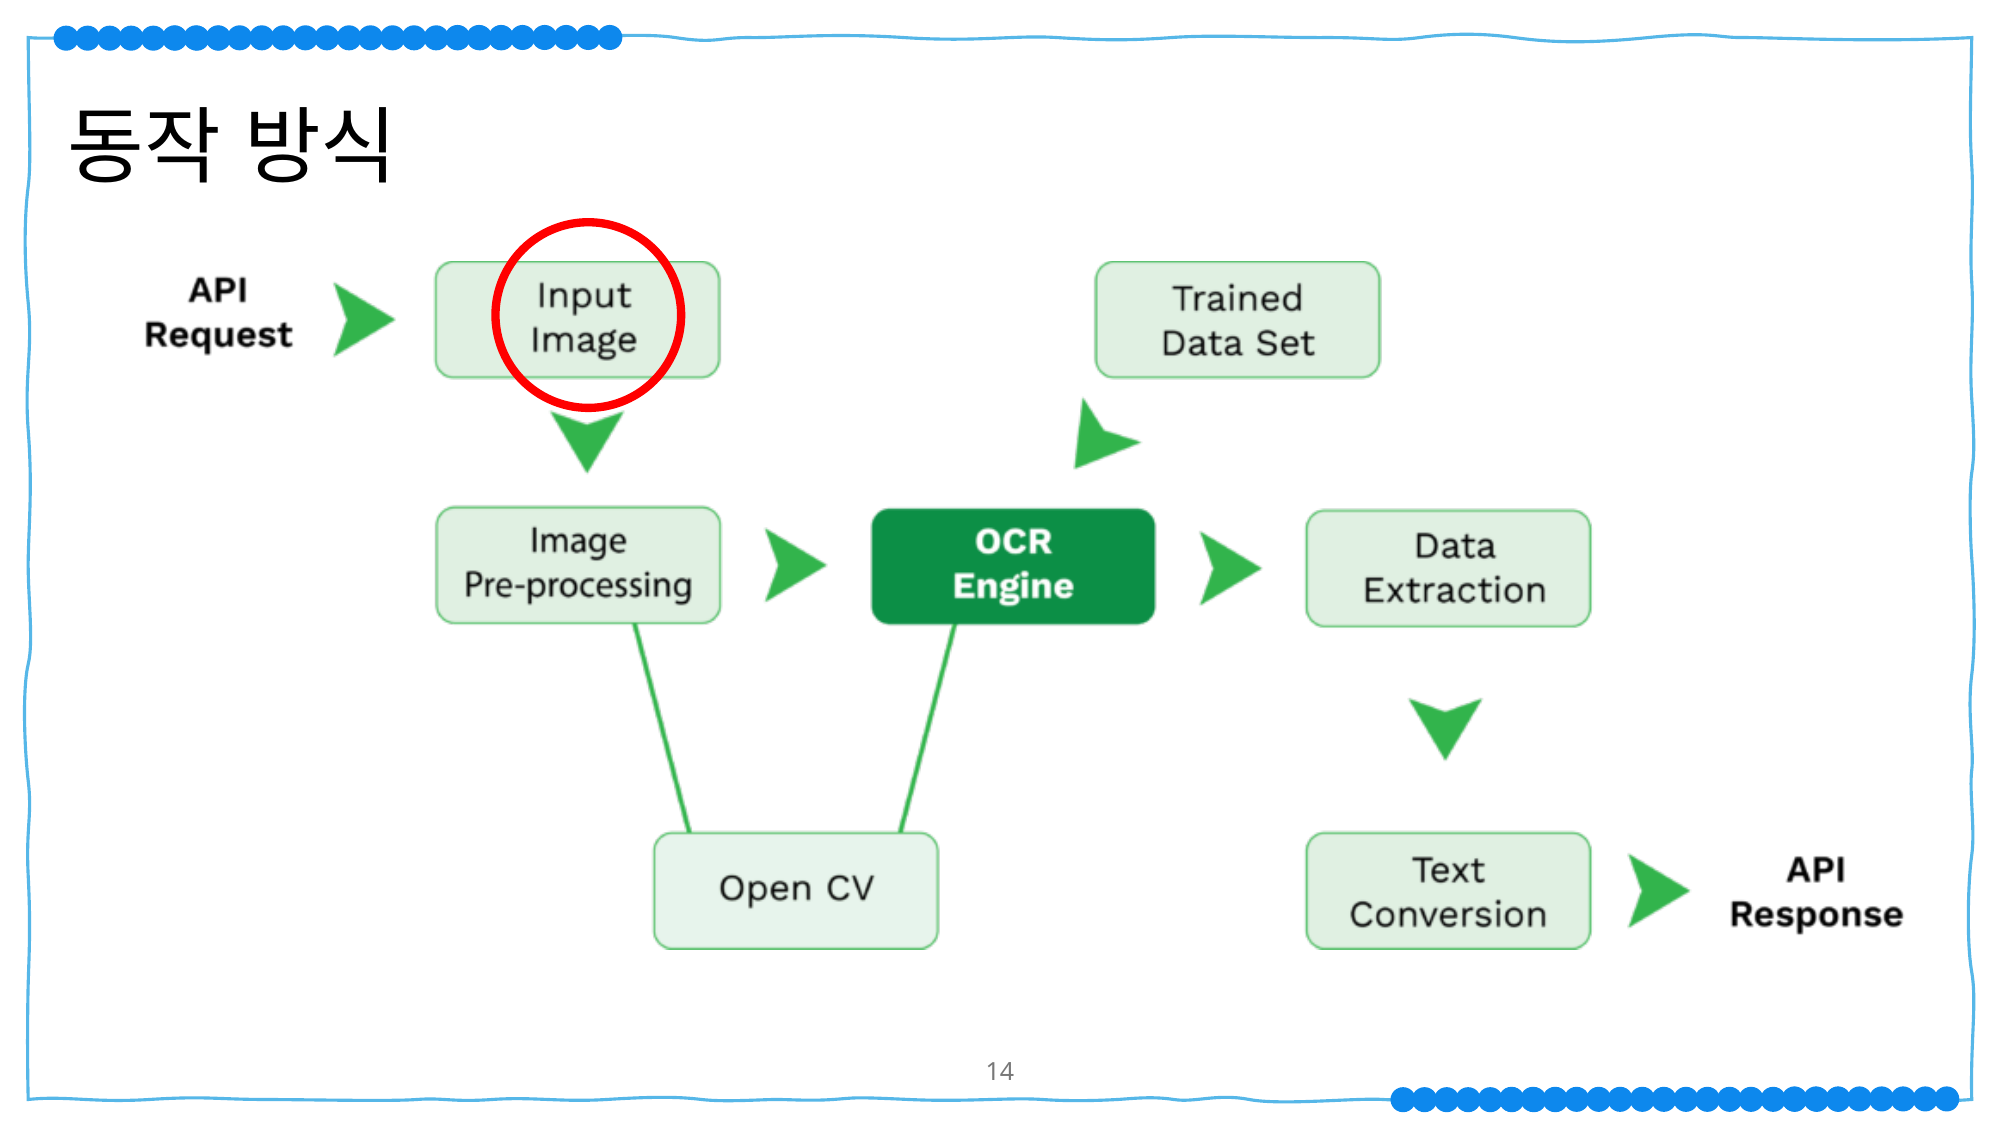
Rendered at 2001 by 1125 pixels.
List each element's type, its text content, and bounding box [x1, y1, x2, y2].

slide_number 13 [1094, 1099, 1225, 1103]
text_box [510, 220, 666, 261]
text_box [53, 24, 623, 52]
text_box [1389, 1085, 1960, 1113]
text_box [22, 32, 1976, 1104]
picture [143, 261, 1906, 951]
